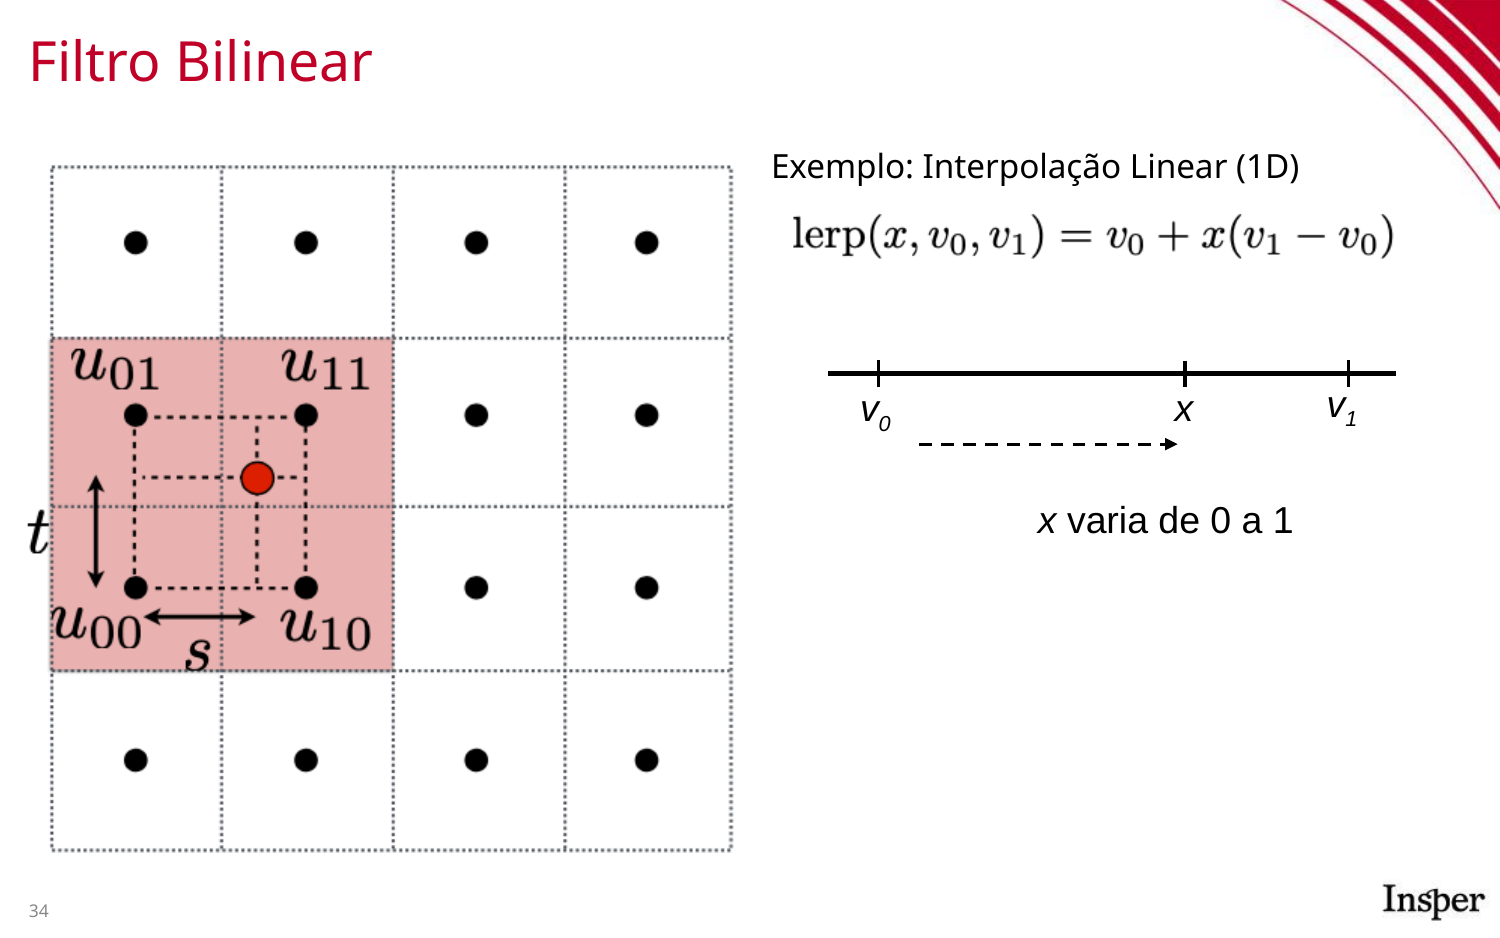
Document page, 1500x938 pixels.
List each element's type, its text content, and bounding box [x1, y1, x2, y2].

text_box x varia de 0 a 1 [1022, 488, 1312, 549]
list Exemplo: Interpolação Linear (1D) [756, 138, 1484, 876]
title Filtro Bilinear [13, 18, 1397, 104]
text_box v1 [1311, 382, 1377, 433]
picture [13, 0, 1500, 938]
slide_number ‹#› [0, 887, 78, 938]
text_box x [1159, 382, 1211, 438]
text_box v0 [844, 382, 914, 438]
